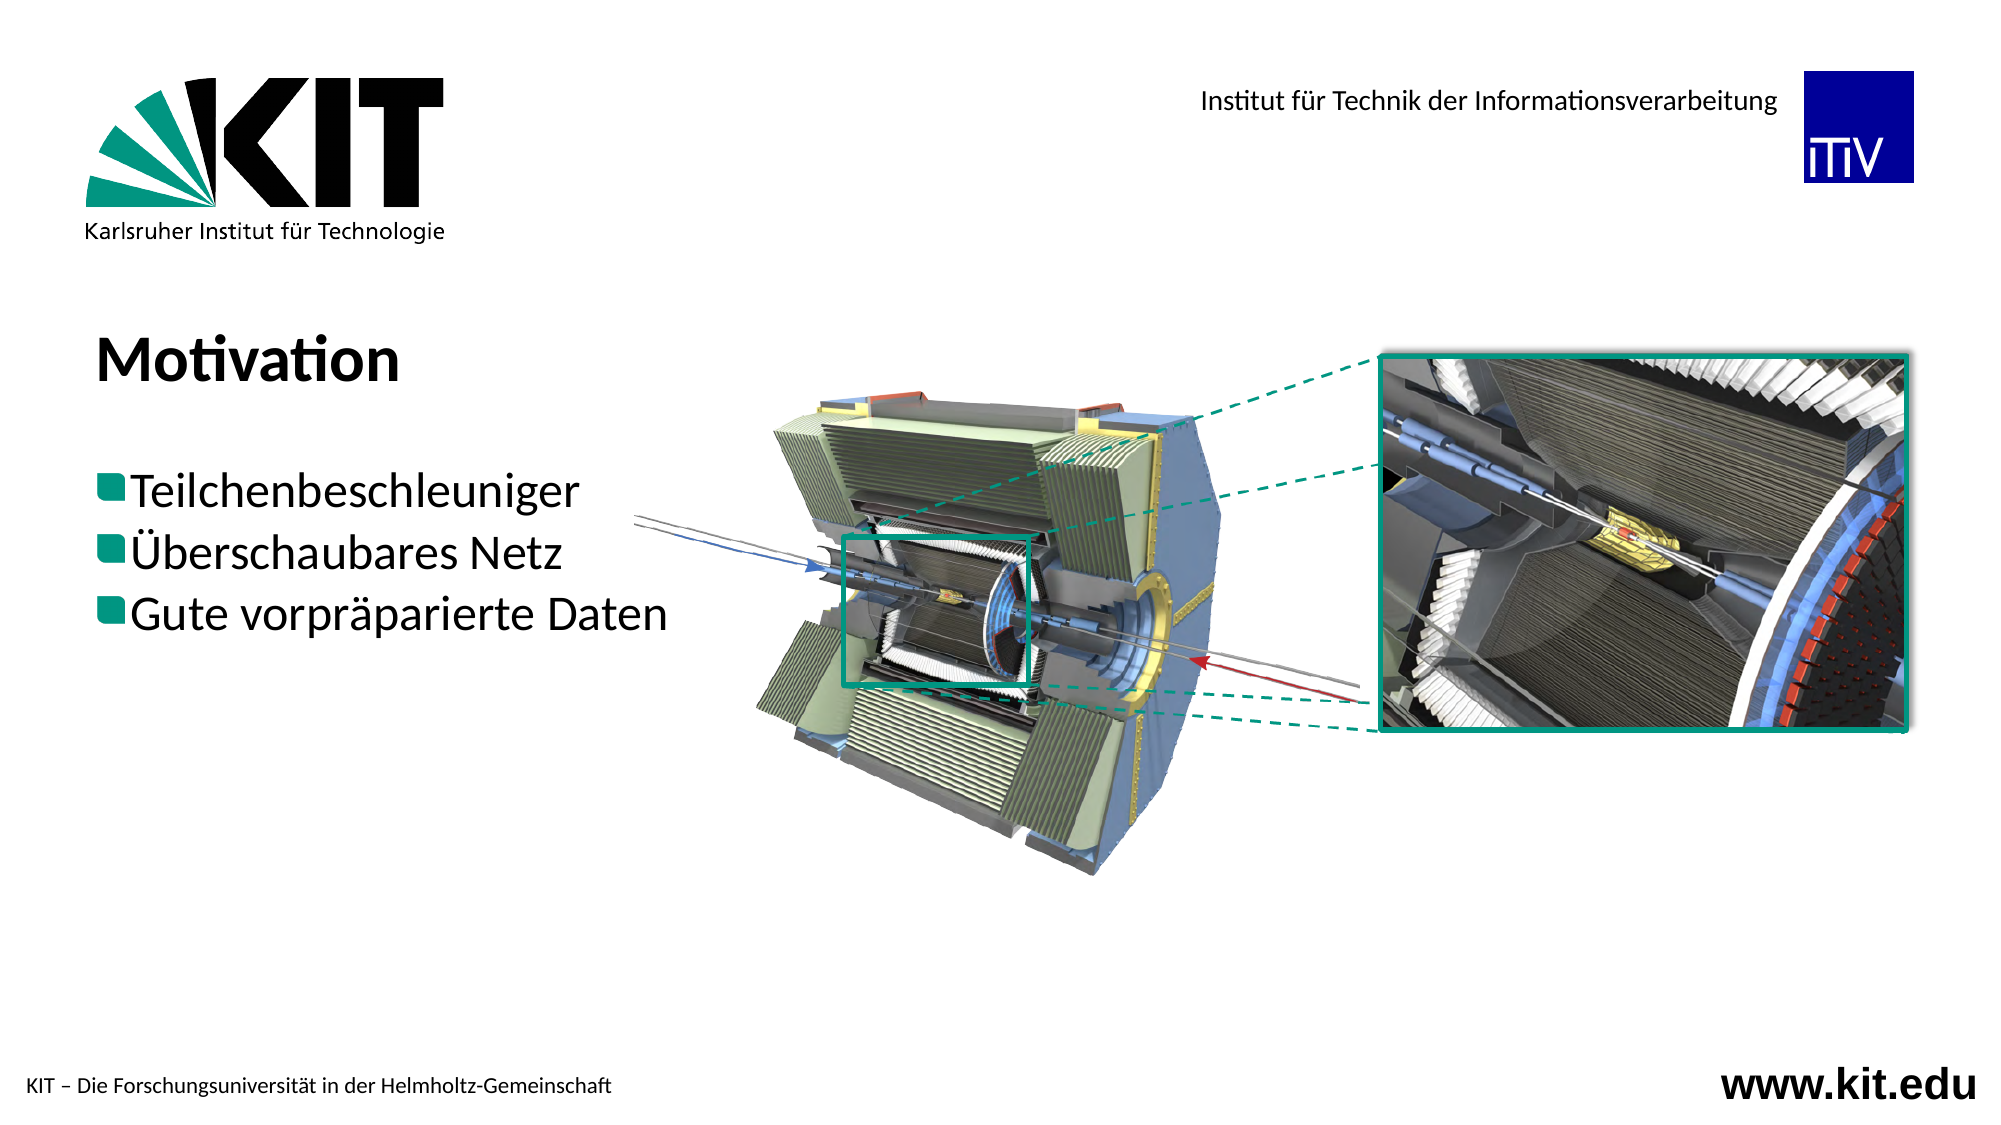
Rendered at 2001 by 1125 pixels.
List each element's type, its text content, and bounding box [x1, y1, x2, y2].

picture [86, 78, 444, 244]
picture [97, 473, 125, 504]
picture [97, 596, 125, 627]
picture [1804, 71, 1914, 183]
text_box Teilchenbeschleuniger Überschaubares Netz Gute vorpräparierte Daten [97, 464, 1879, 968]
picture [97, 534, 125, 566]
list Motivation [79, 316, 1826, 405]
picture [634, 341, 1921, 876]
